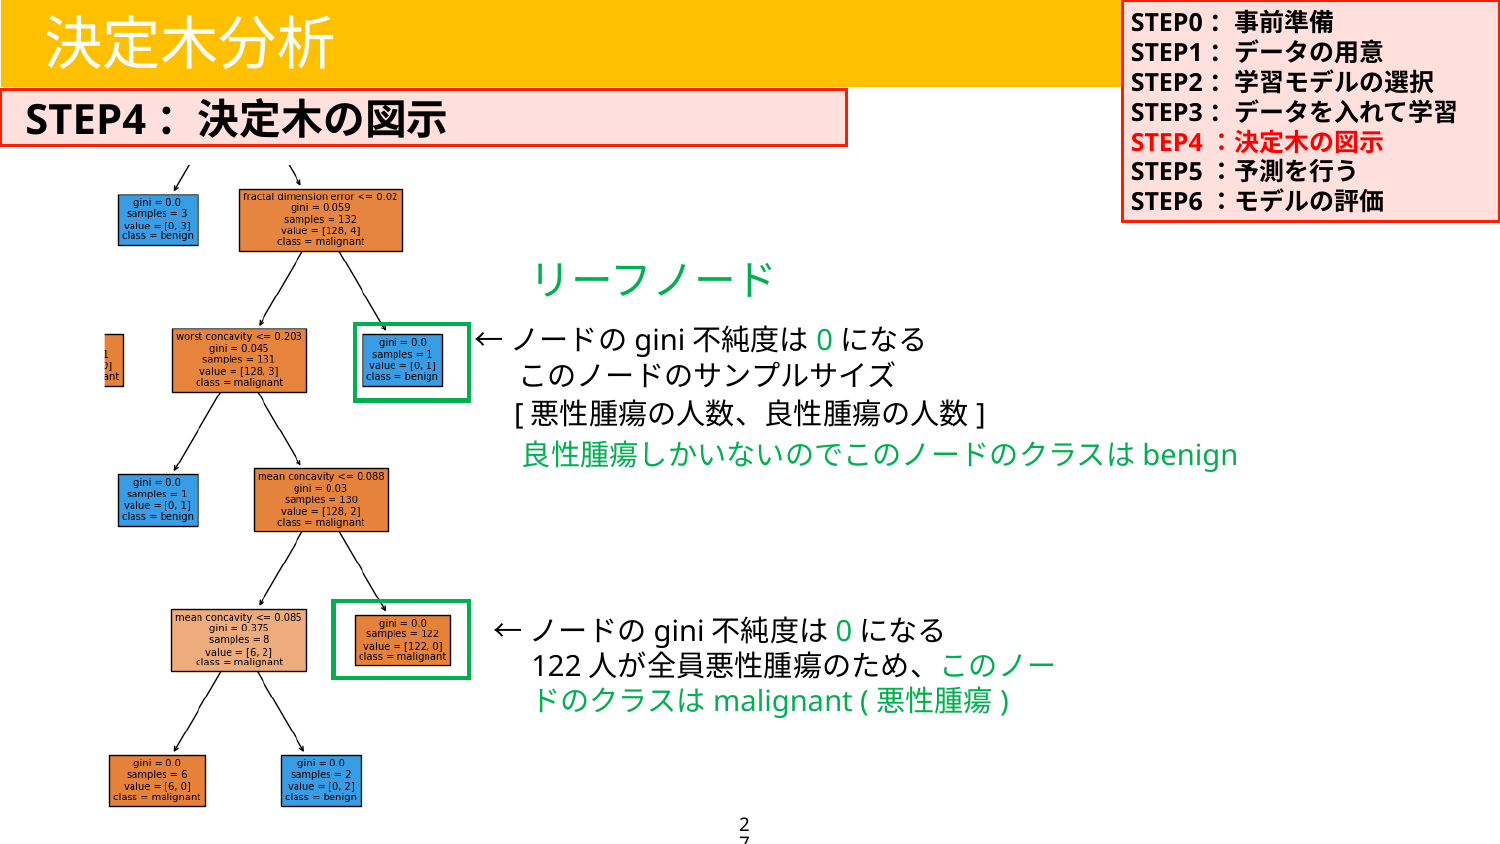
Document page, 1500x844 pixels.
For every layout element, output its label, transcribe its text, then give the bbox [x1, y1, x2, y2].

text_box ←ノードのgini不純度は0になる [465, 313, 937, 365]
text_box ←ノードのgini不純度は0になる 122人が全員悪性腫瘍のため、このノードのクラスはmalignant (悪性腫瘍) [485, 604, 1071, 726]
text_box [0, 0, 1122, 87]
text_box 良性腫瘍しかいないのでこのノードのクラスはbenign [513, 428, 1247, 480]
slide_number 27 [730, 804, 769, 844]
text_box [悪性腫瘍の人数、良性腫瘍の人数] [505, 386, 995, 439]
text_box 決定木分析 [41, 3, 339, 80]
picture [104, 165, 461, 816]
text_box このノードのサンプルサイズ [509, 348, 905, 386]
text_box リーフノード [521, 245, 786, 313]
text_box [461, 323, 469, 401]
text_box STEP4：決定木の図示 [0, 89, 847, 146]
text_box STEP0：事前準備 STEP1：データの用意 STEP2：学習モデルの選択 STEP3：データを入れて学習 STEP4：決定木の図示 STEP5：予測を行う STEP6：モデルの評価 [1122, 0, 1500, 222]
text_box [461, 601, 469, 679]
